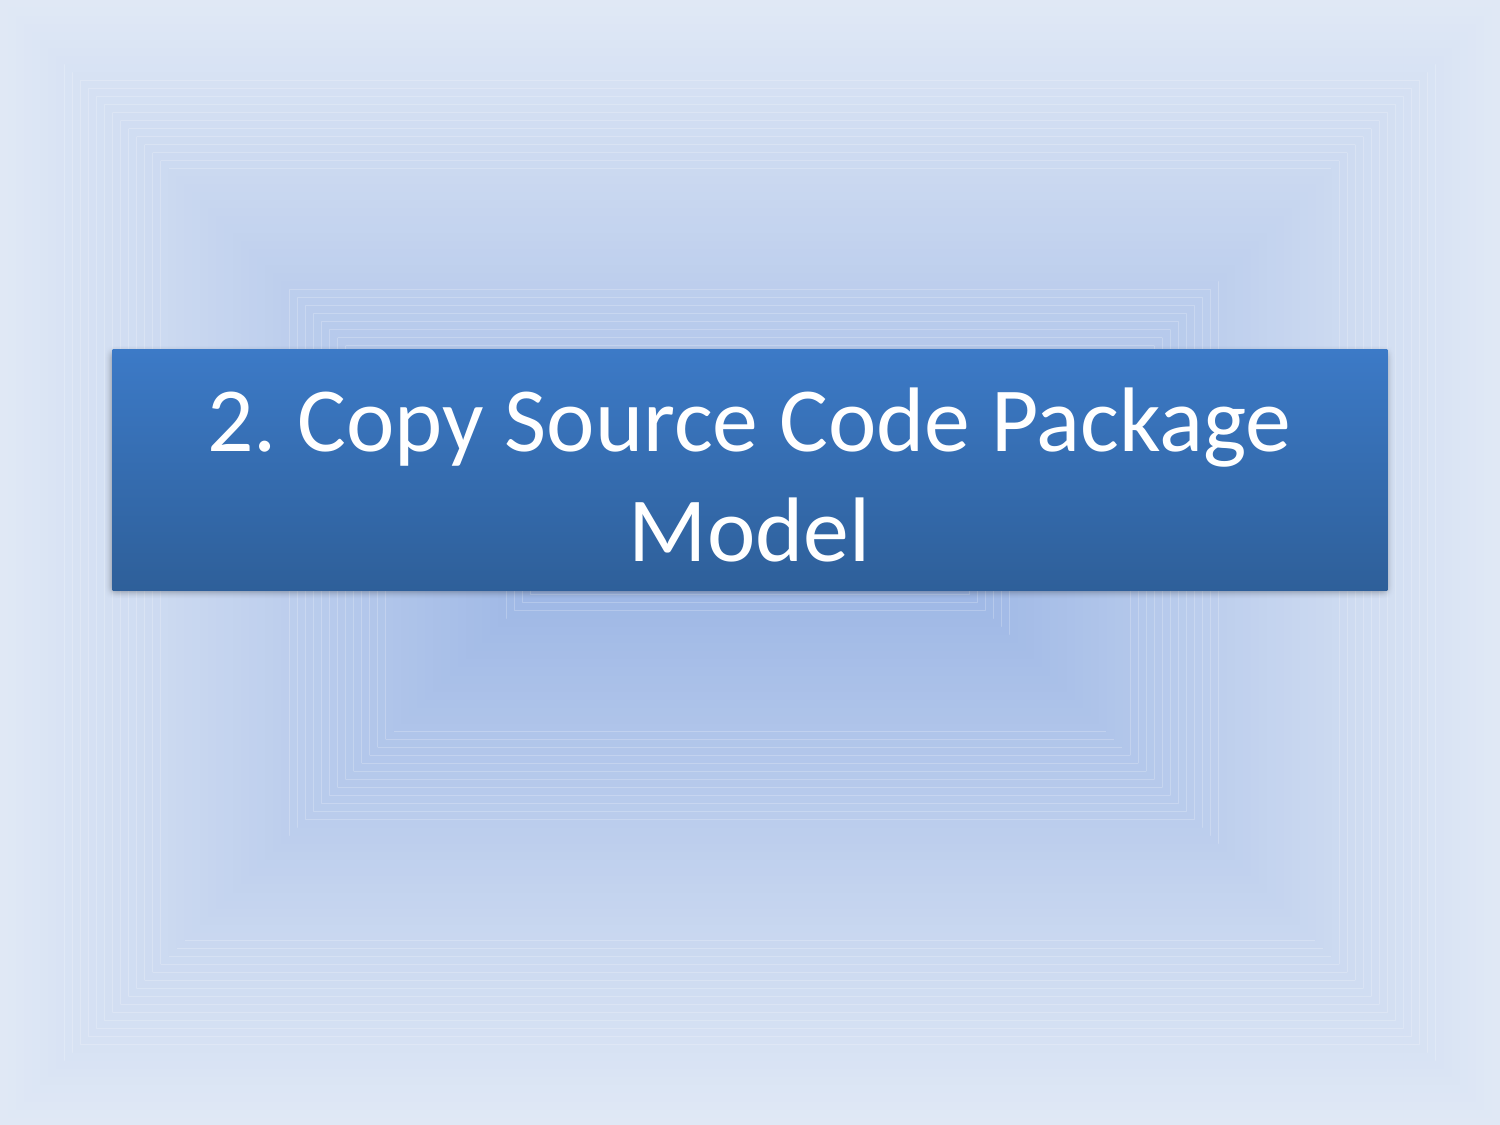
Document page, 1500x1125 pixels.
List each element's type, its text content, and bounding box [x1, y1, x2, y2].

title 2. Copy Source Code Package Model [112, 349, 1388, 591]
